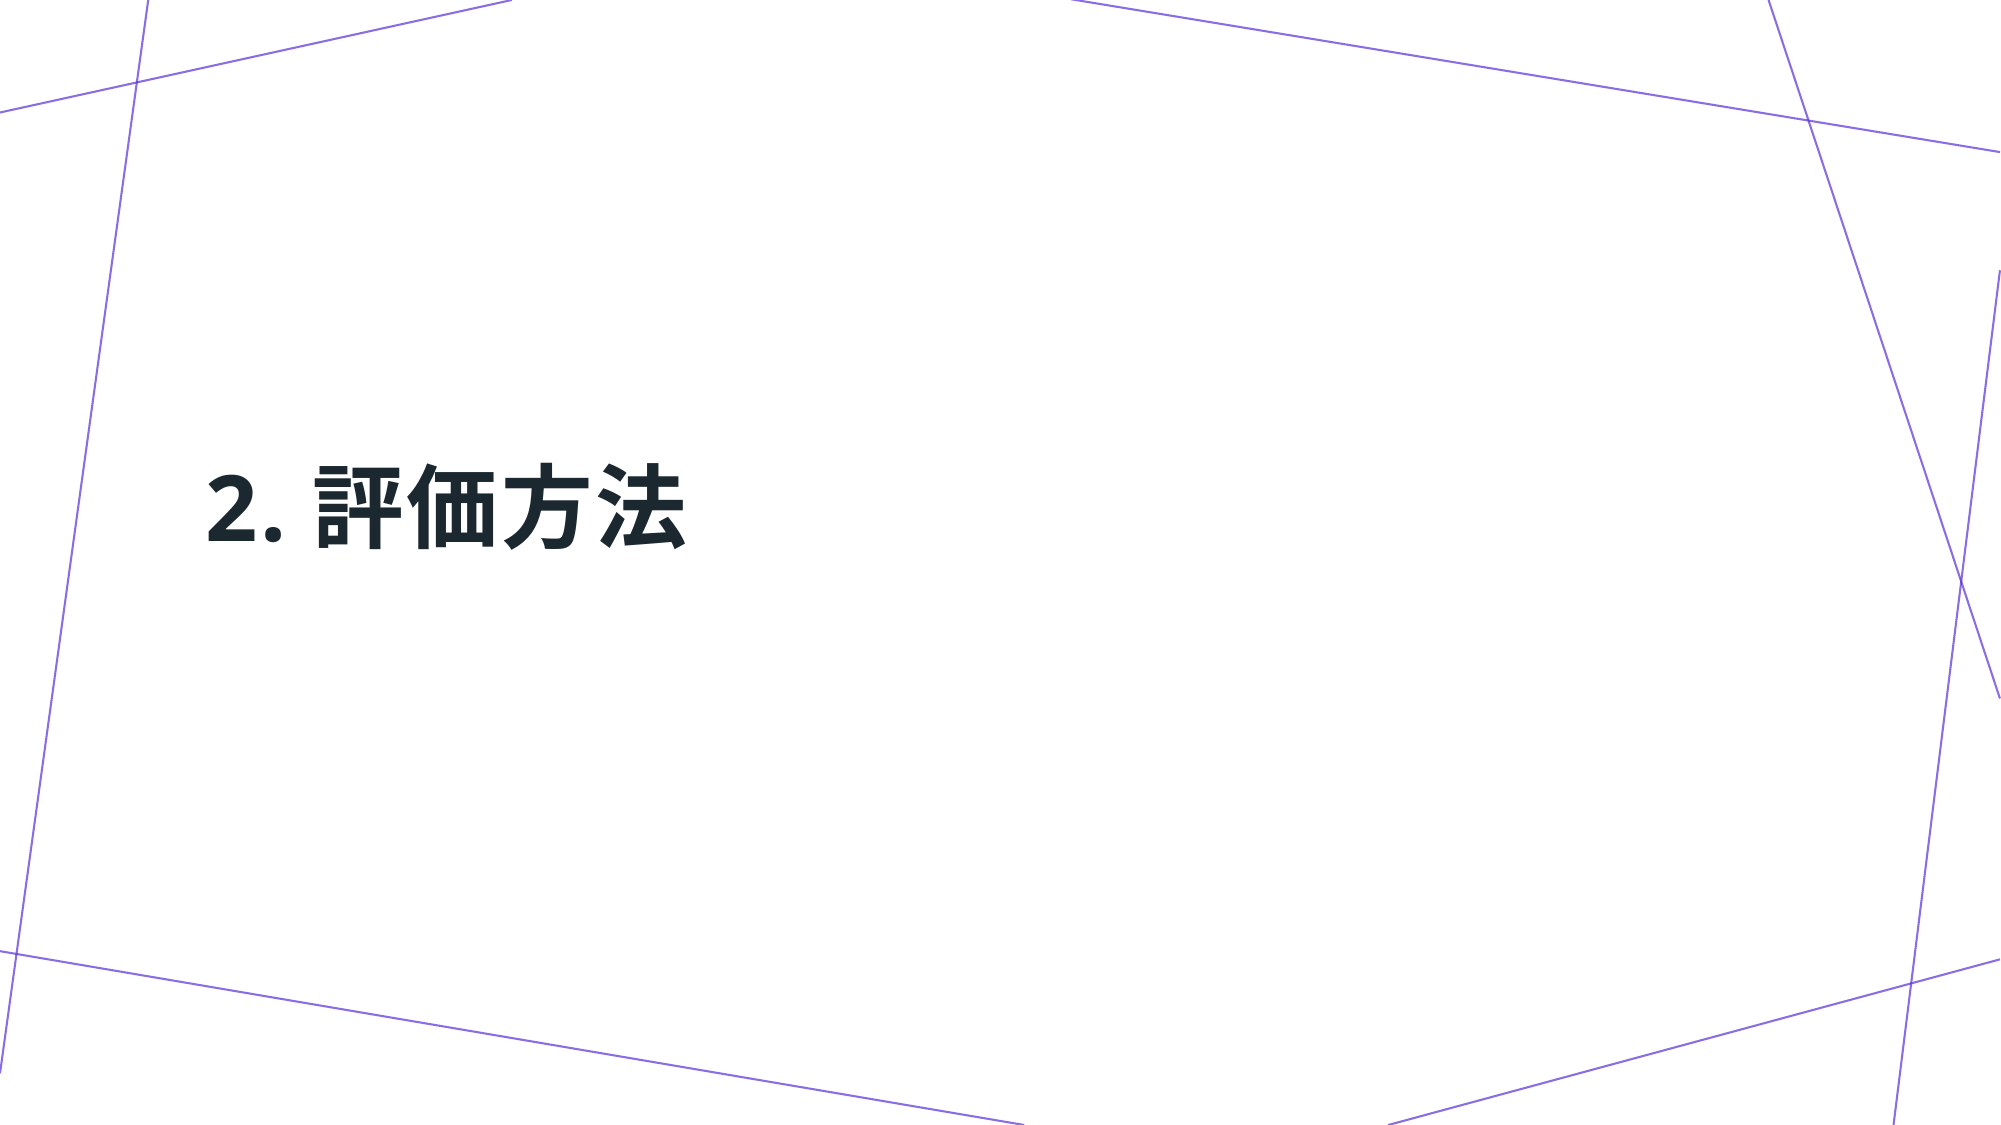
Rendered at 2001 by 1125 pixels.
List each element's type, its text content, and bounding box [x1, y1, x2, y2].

title 2.評価方法 [187, 387, 1813, 615]
